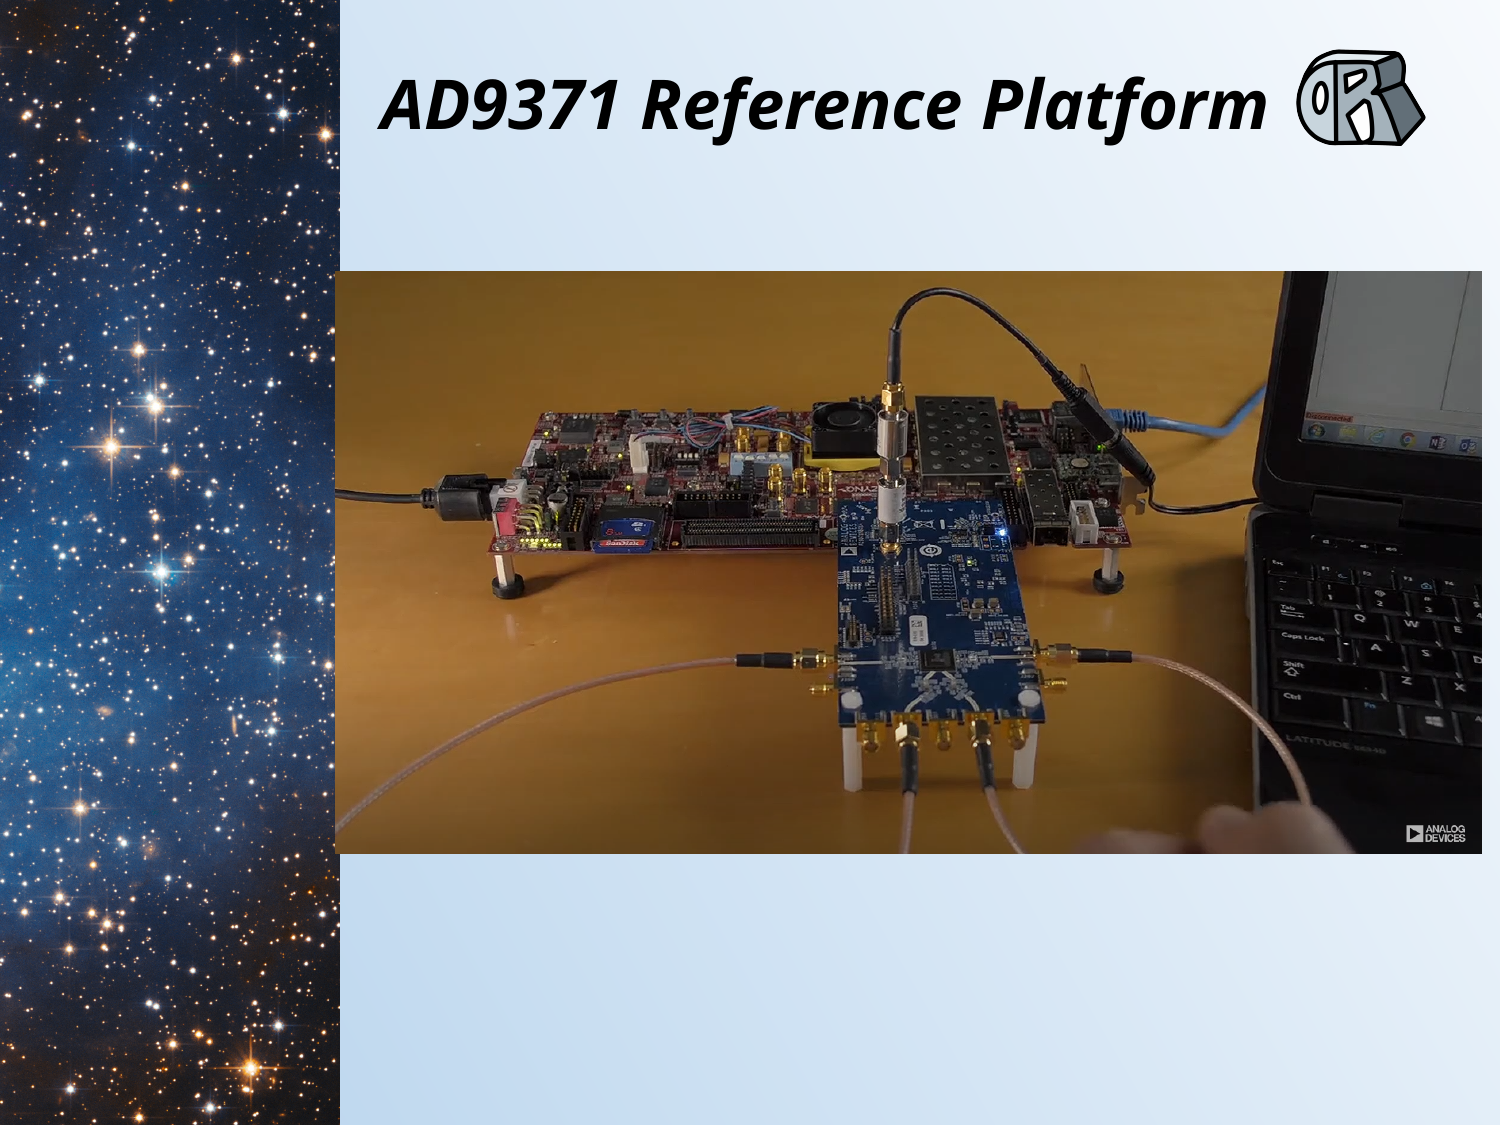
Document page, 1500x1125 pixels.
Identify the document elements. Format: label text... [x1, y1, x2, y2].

picture [1260, 0, 1458, 197]
title AD9371 Reference Platform [366, 59, 1397, 156]
picture [0, 0, 340, 1125]
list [335, 271, 1482, 854]
